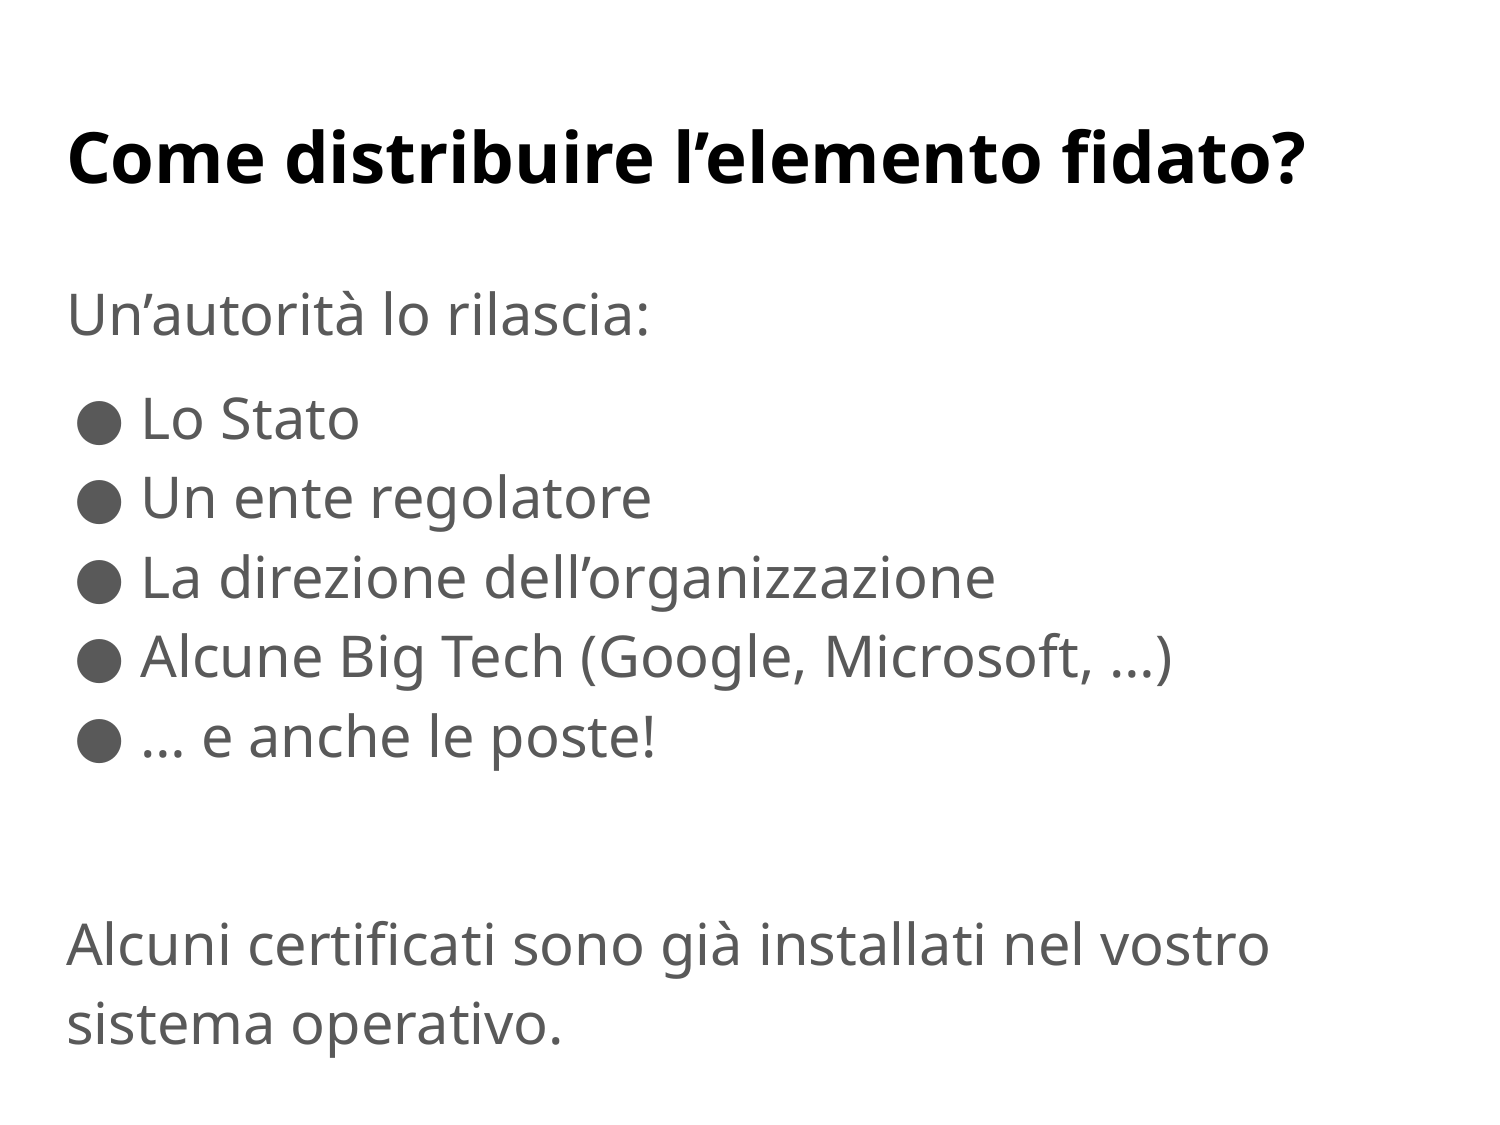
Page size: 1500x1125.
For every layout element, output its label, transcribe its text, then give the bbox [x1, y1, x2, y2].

title Come distribuire l’elemento fidato? [51, 97, 1449, 223]
list Un’autorità lo rilascia: Lo Stato Un ente regolatore La direzione dell’organizzazione Alcune Big Tech (Google, Microsoft, …) … e anche le poste! Alcuni certificati sono già installati nel vostro sistema operativo. [51, 252, 1449, 1079]
